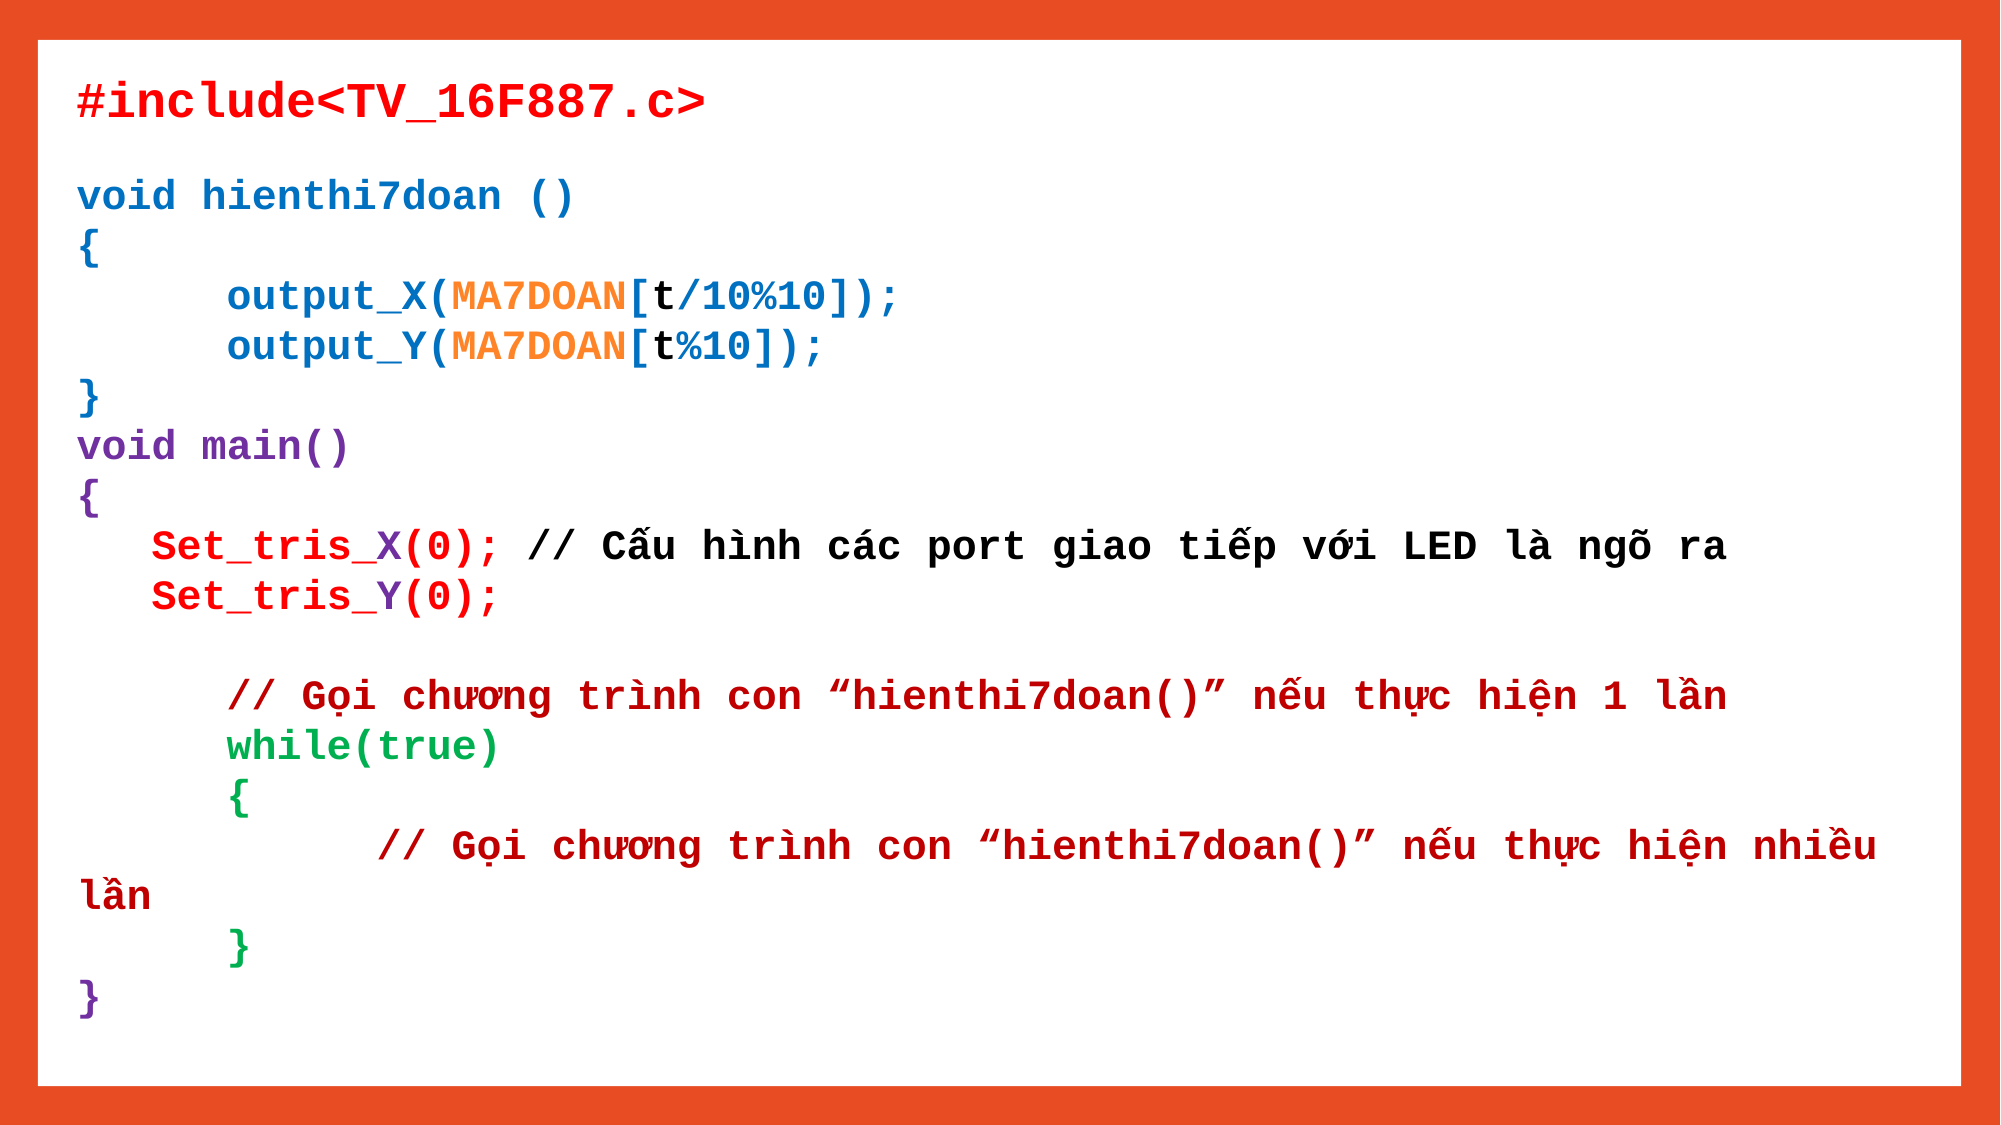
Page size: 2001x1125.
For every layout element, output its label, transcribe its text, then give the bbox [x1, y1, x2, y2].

text_box #include<TV_16F887.c> void hienthi7doan () { output_X(MA7DOAN[t/10%10]); output_Y(MA7DOAN[t%10]); } void main() { Set_tris_X(0); // Cấu hình các port giao tiếp với LED là ngõ ra Set_tris_Y(0); // Gọi chương trình con “hienthi7doan()” nếu thực hiện 1 lần while(true) { // Gọi chương trình con “hienthi7doan()” nếu thực hiện nhiều lần } } [61, 60, 1953, 1054]
